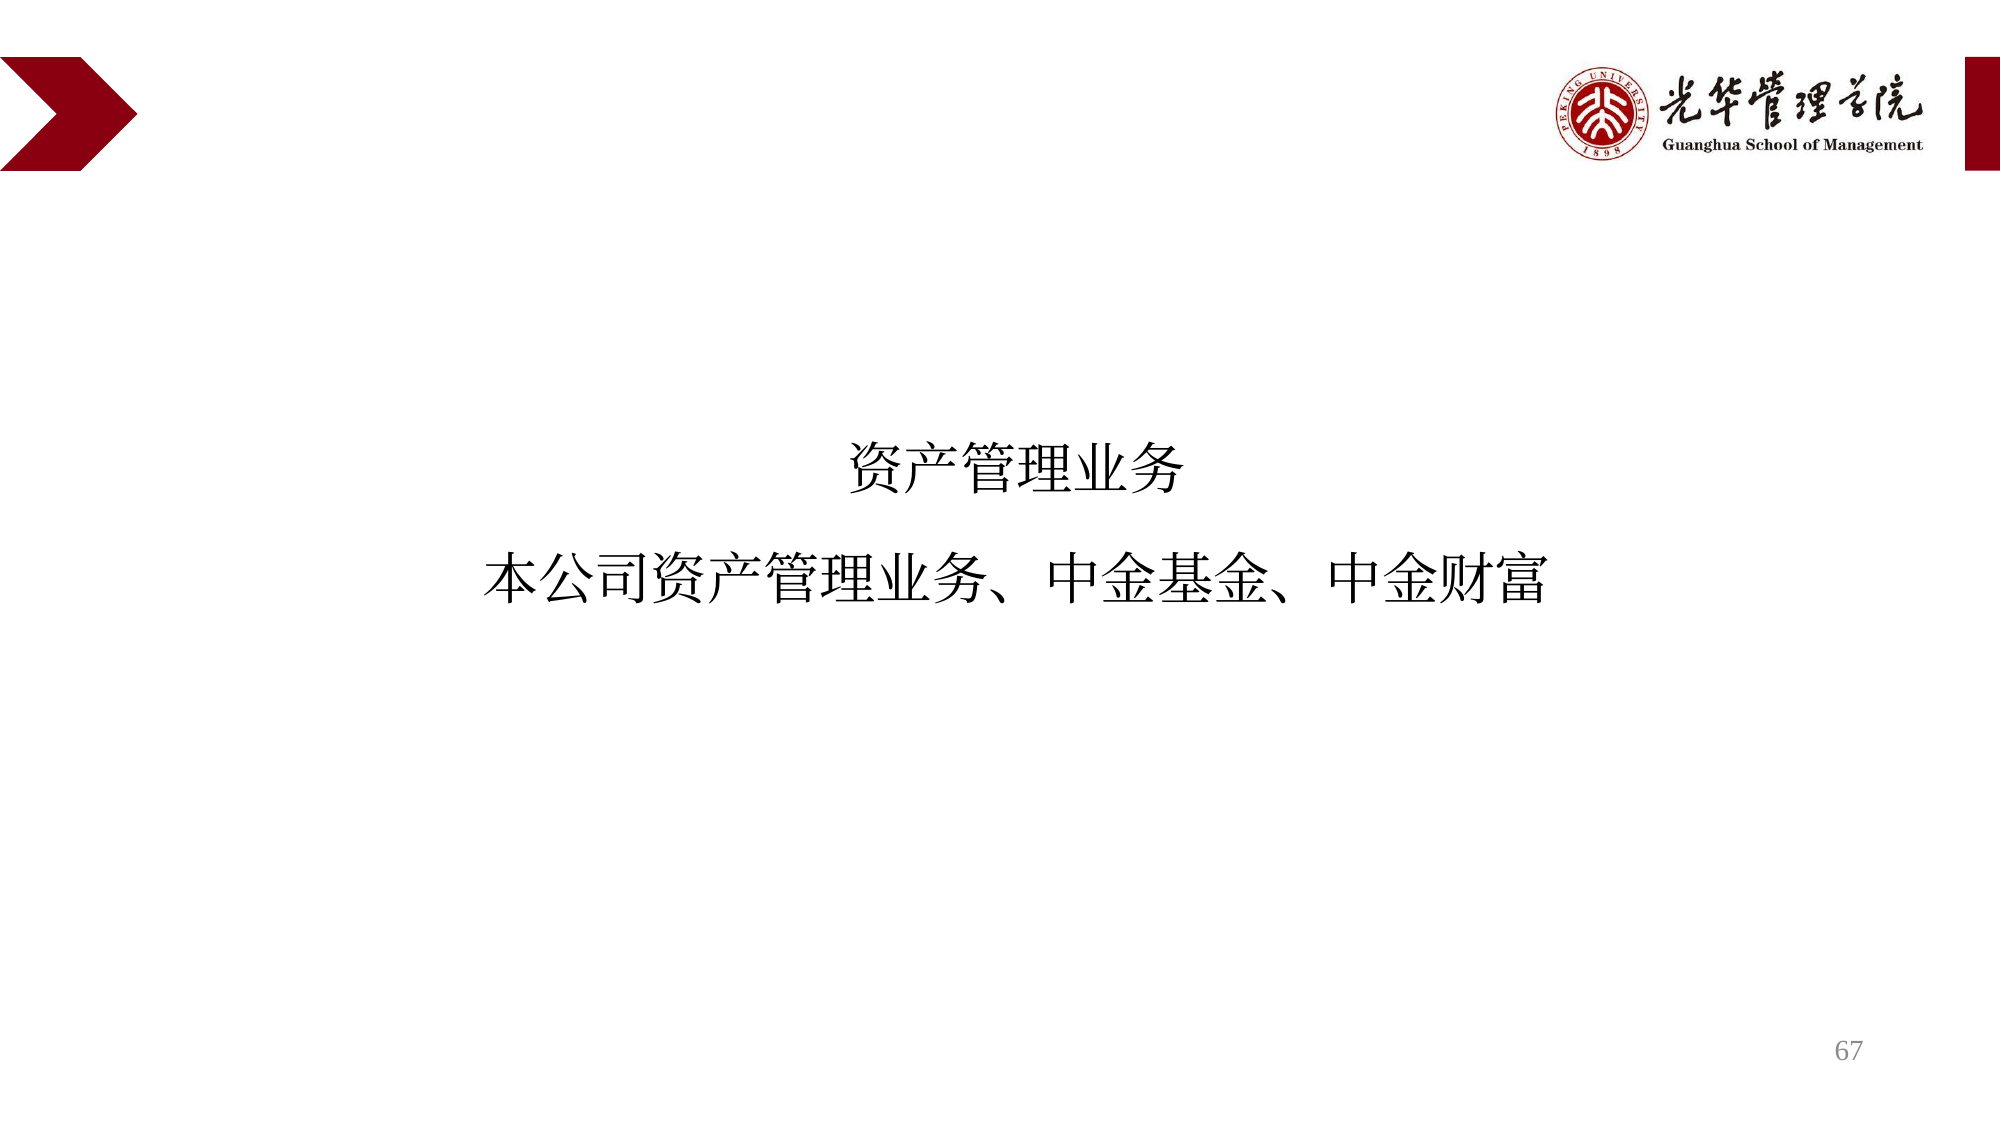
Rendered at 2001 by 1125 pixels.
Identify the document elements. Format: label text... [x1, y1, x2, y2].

picture [1507, 27, 1965, 200]
list 资产管理业务 本公司资产管理业务、中金基金、中金财富 [154, 391, 1880, 623]
slide_number 67 [1429, 1018, 1880, 1079]
